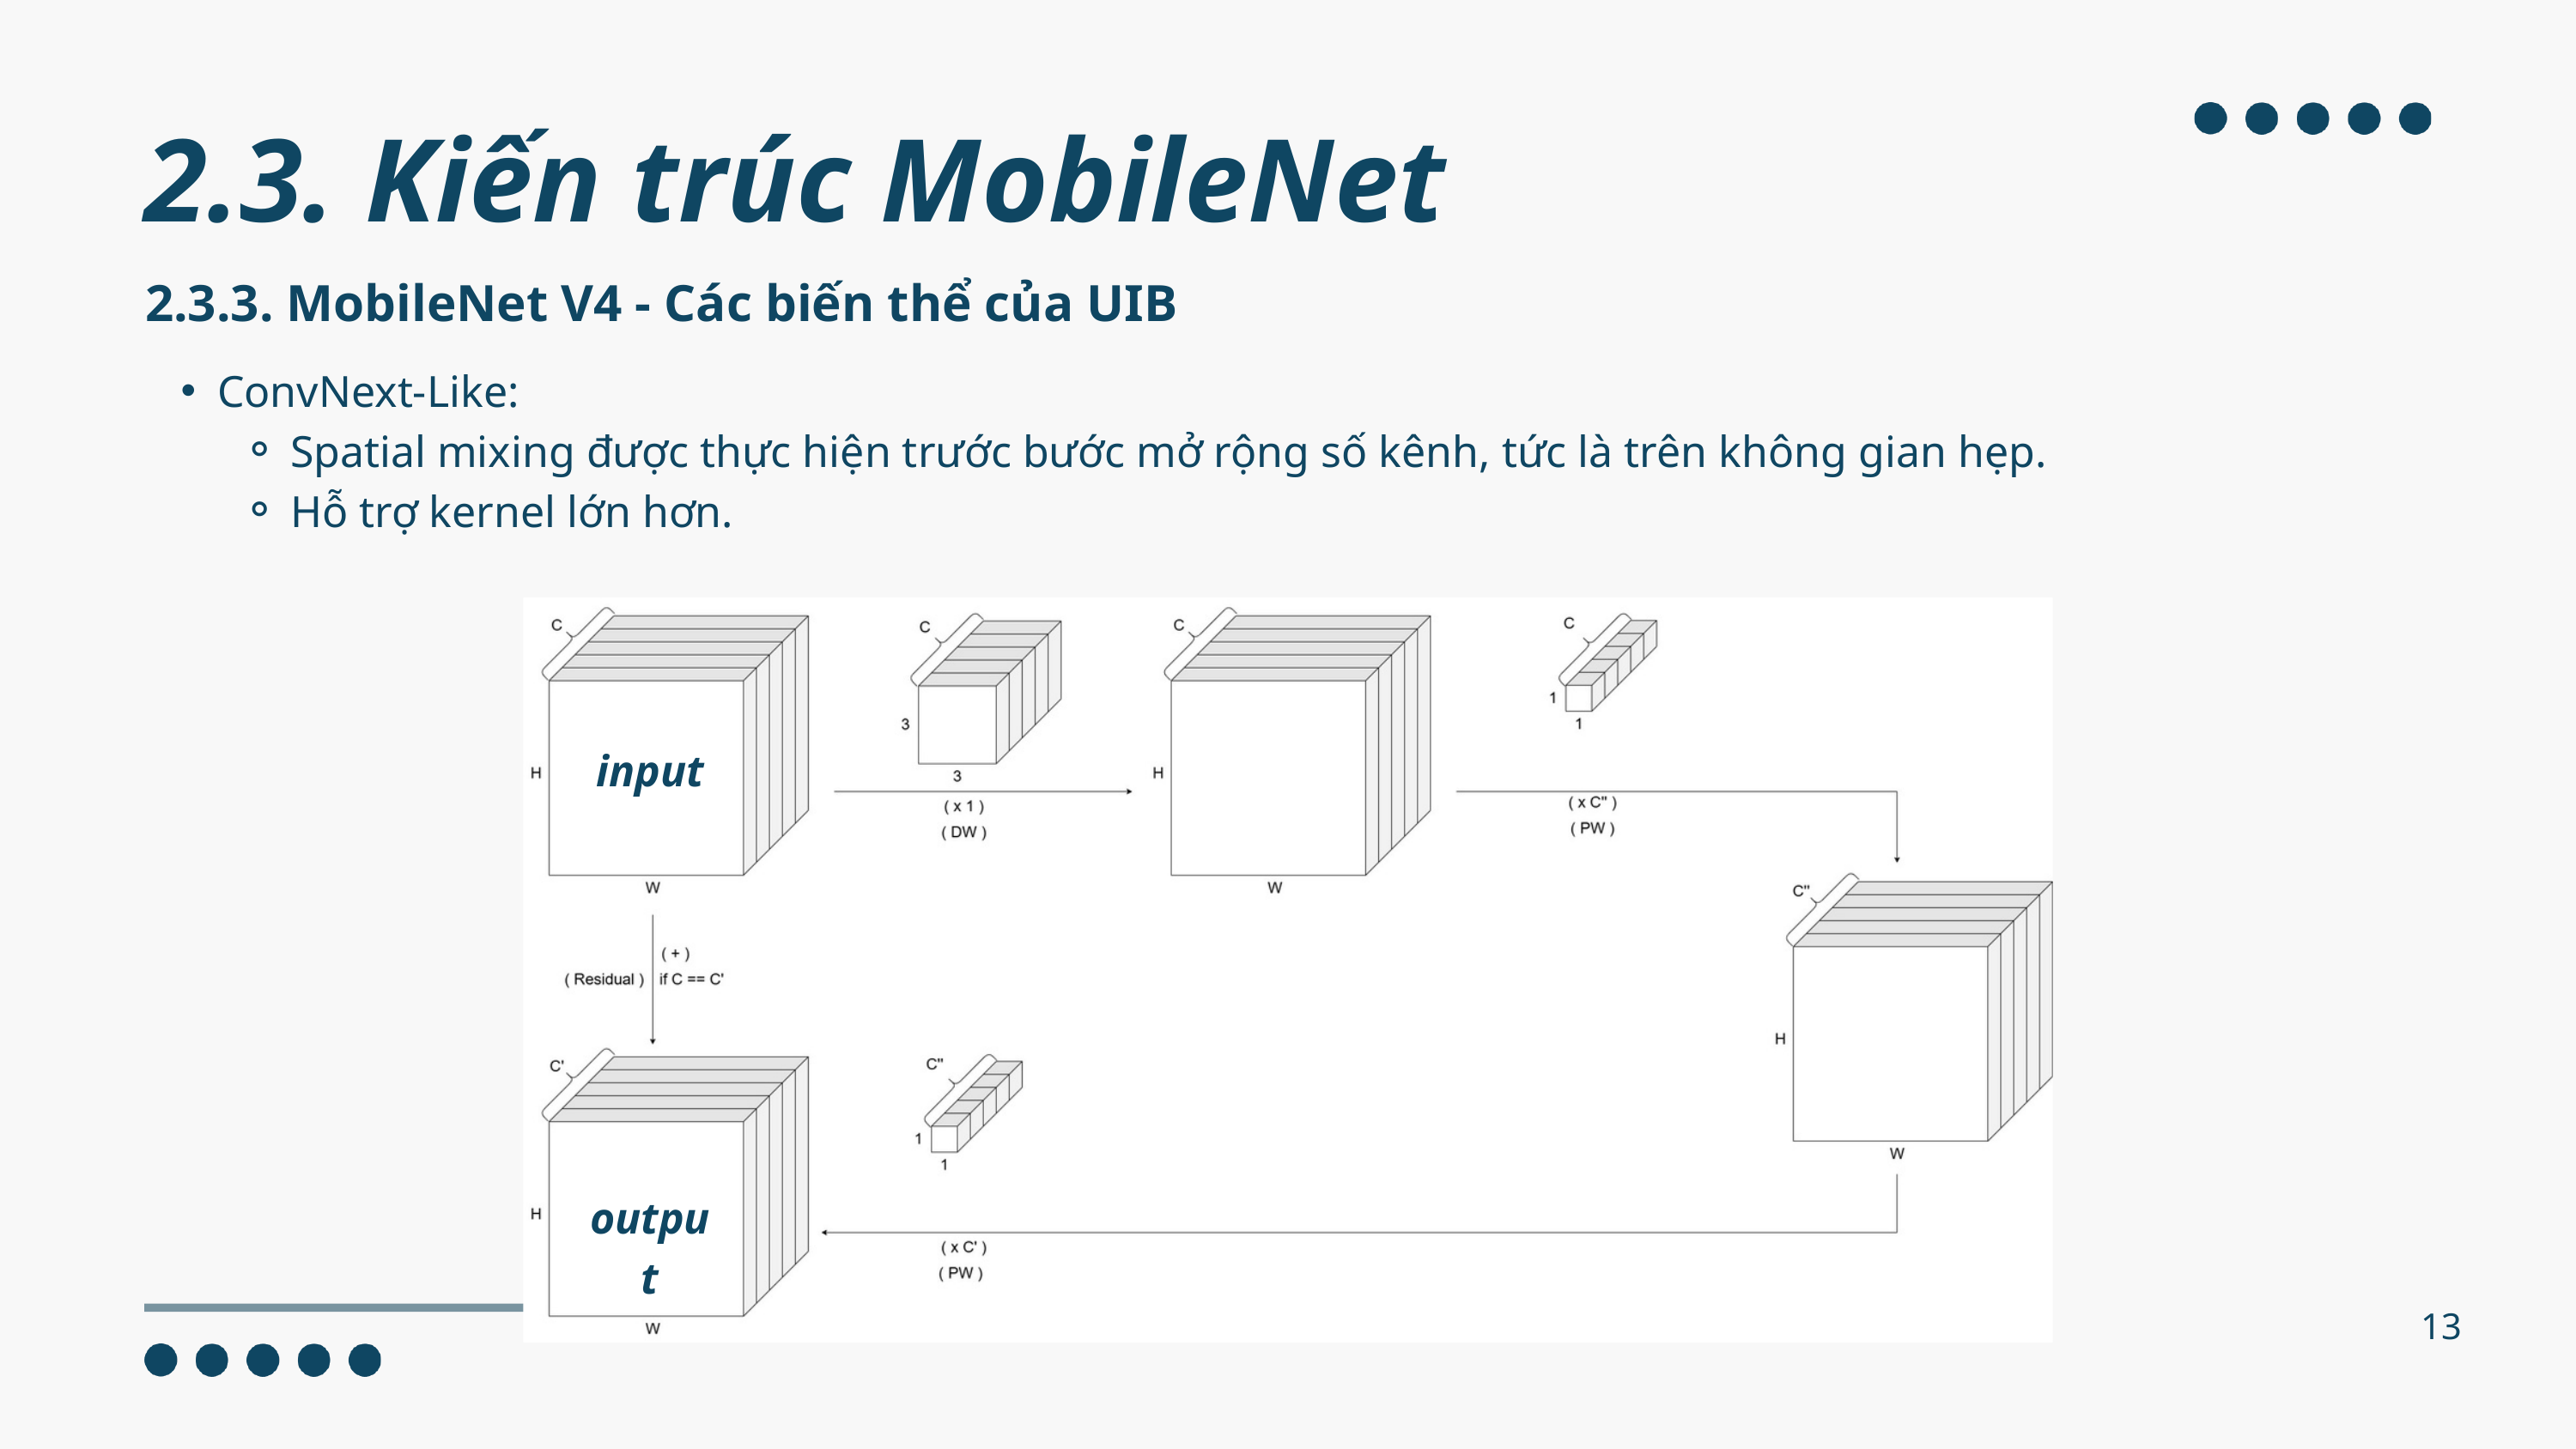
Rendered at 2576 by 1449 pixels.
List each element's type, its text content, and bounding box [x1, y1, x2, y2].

text_box output [583, 1182, 717, 1303]
text_box ConvNext-Like: Spatial mixing được thực hiện trước bước mở rộng số kênh, tức là trên không gian hẹp. Hỗ trợ kernel lớn hơn. [144, 355, 2512, 537]
text_box [2194, 100, 2432, 136]
text_box 2.3. Kiến trúc MobileNet [144, 84, 2127, 246]
text_box 13 [2421, 1296, 2463, 1348]
text_box 2.3.3. MobileNet V4 - Các biến thể của UIB [145, 261, 1183, 331]
text_box [523, 597, 2053, 1343]
text_box [144, 1342, 381, 1378]
text_box input [583, 735, 717, 796]
